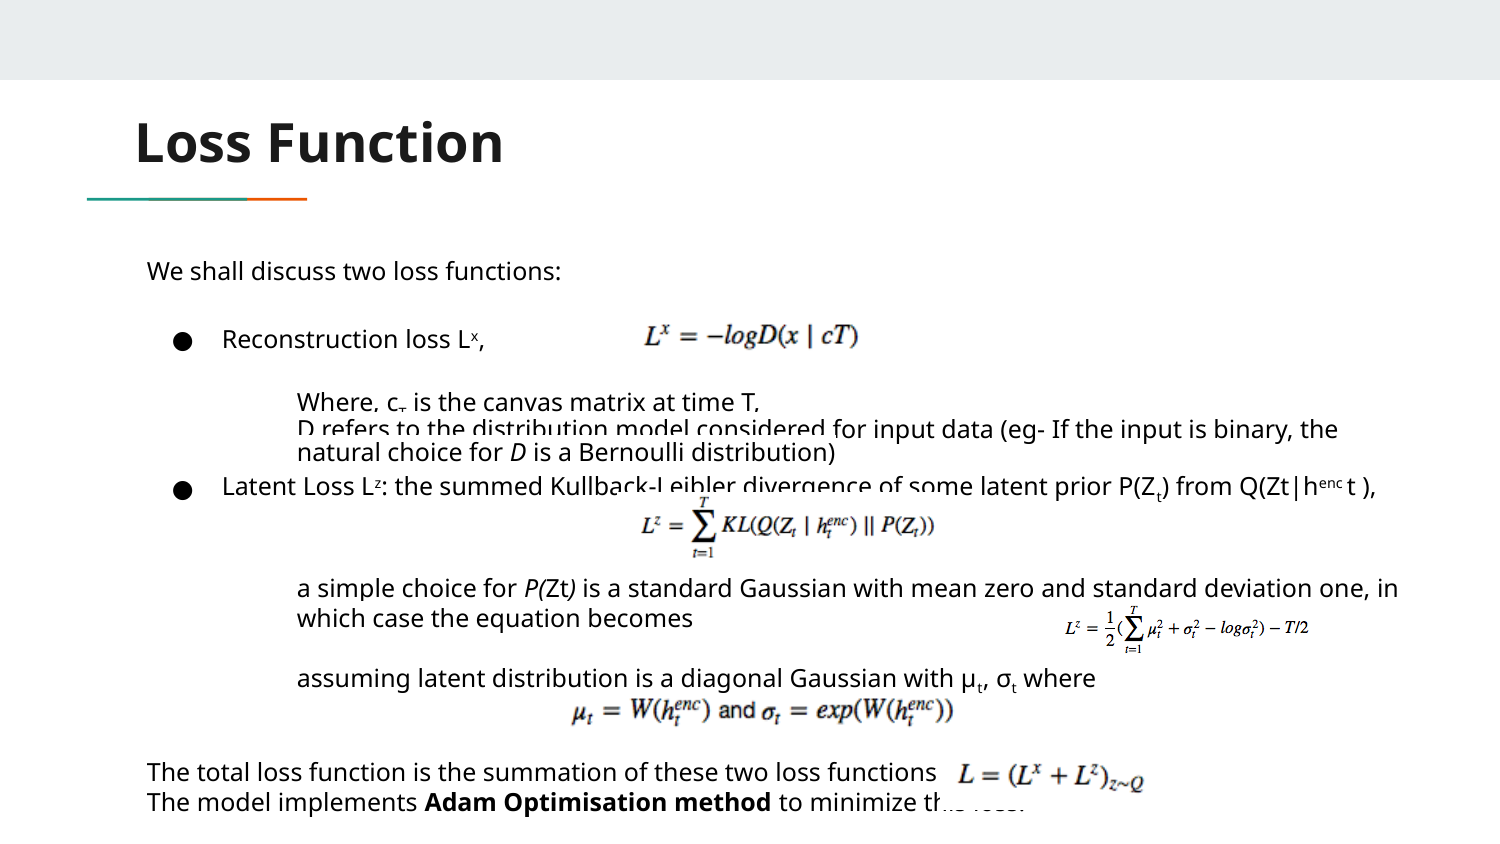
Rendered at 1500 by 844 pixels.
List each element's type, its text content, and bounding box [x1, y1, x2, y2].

picture [940, 747, 1160, 811]
title Loss Function [119, 92, 1381, 181]
picture [616, 492, 945, 569]
picture [1051, 598, 1318, 662]
picture [569, 694, 956, 728]
picture [624, 306, 876, 367]
list We shall discuss two loss functions: Reconstruction loss Lx, Where, cT is the canvas matrix at time T, D refers to the distribution model considered for input data (eg- If the input is binary, the natural choice for D is a Bernoulli distribution) Latent Loss Lz: the summed Kullback-Leibler divergence of some latent prior P(Zt) from Q(Zt|henc t ), a simple choice for P(Zt) is a standard Gaussian with mean zero and standard deviation one, in which case the equation becomes assuming latent distribution is a diagonal Gaussian with μt, σt where The total loss function is the summation of these two loss functions The model implements Adam Optimisation method to minimize this loss. [131, 236, 1430, 844]
